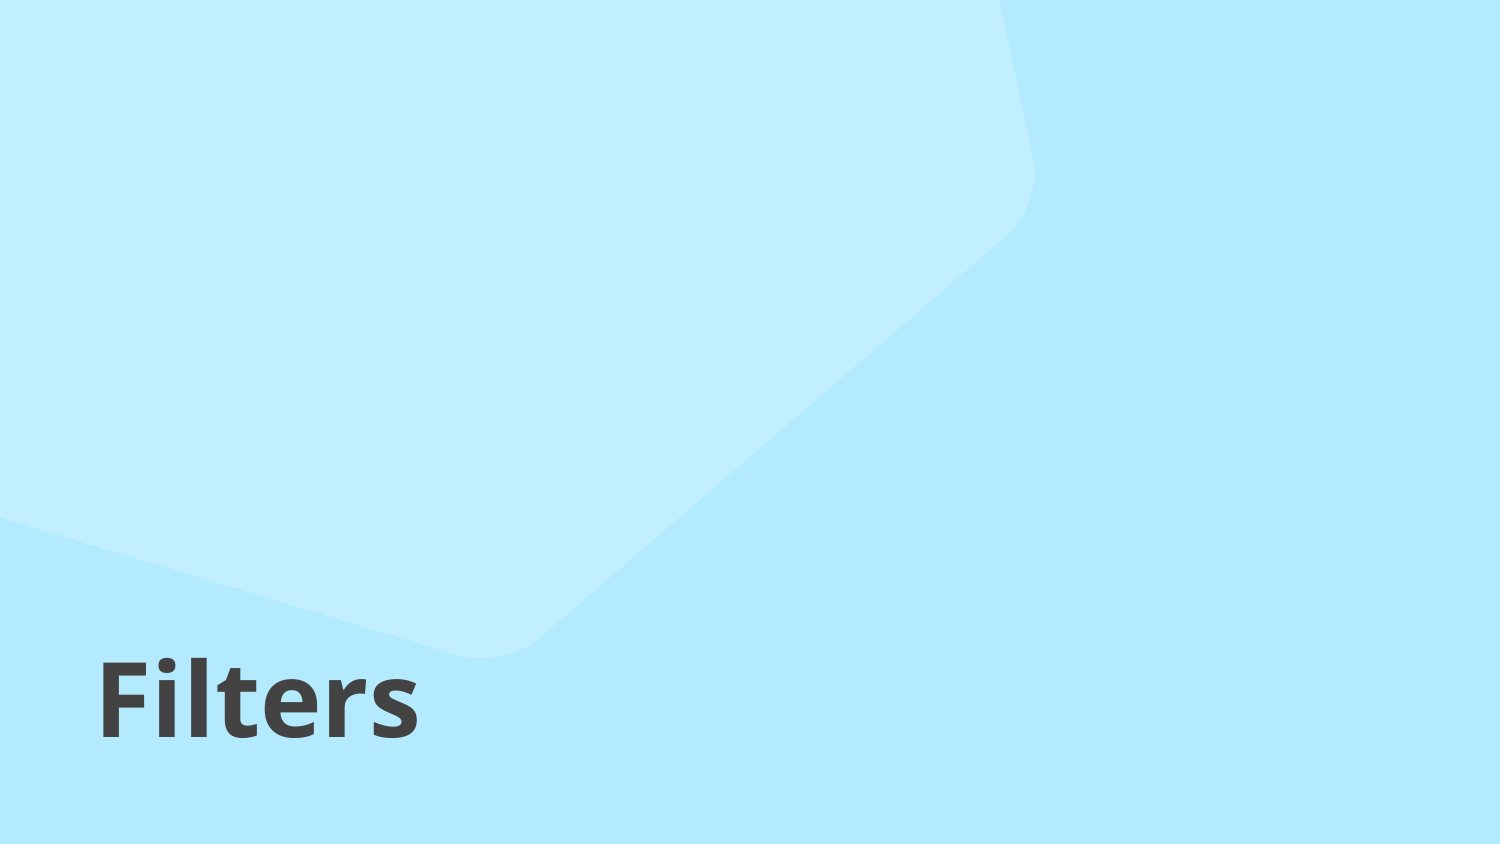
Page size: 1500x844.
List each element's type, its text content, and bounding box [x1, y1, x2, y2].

picture [0, 0, 1500, 844]
text_box Filters [79, 618, 1280, 721]
